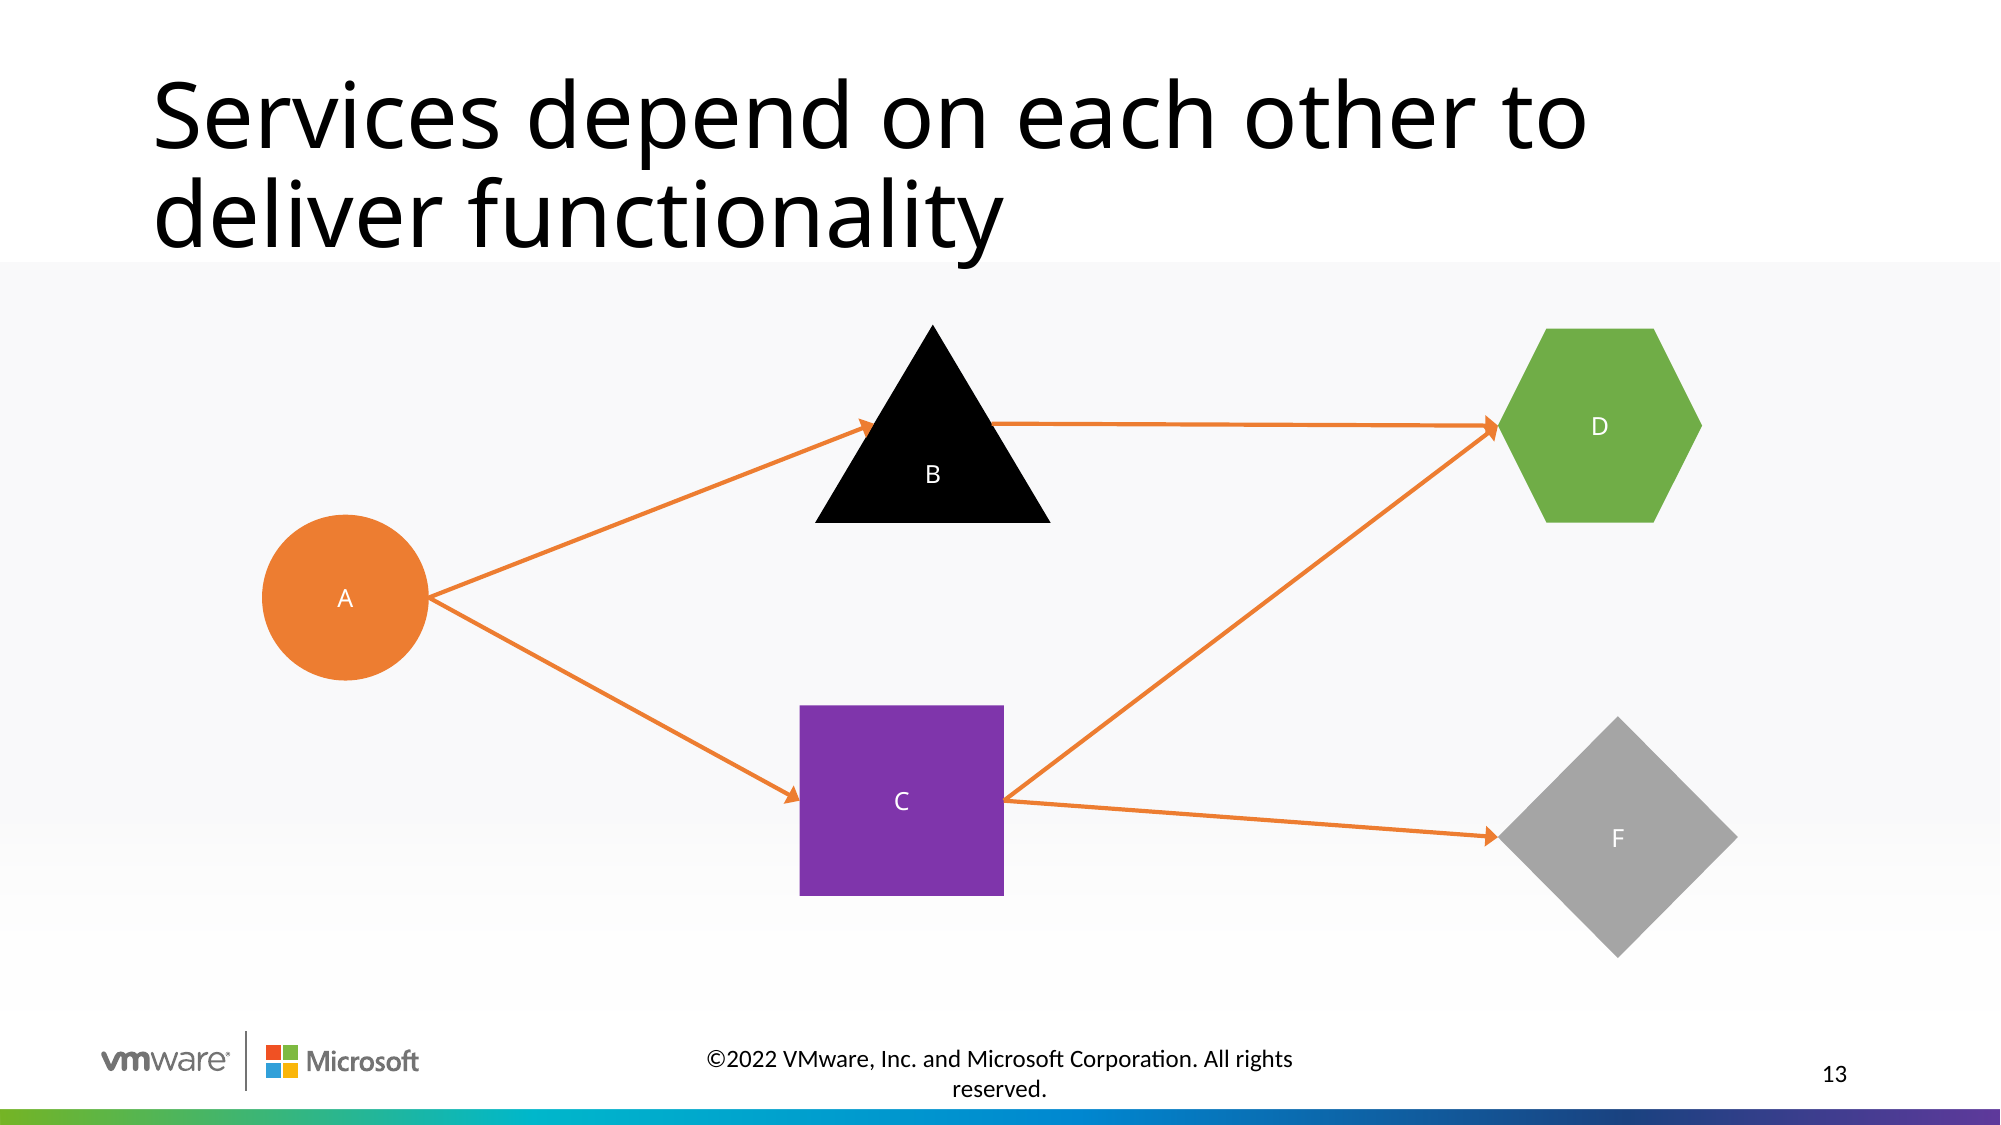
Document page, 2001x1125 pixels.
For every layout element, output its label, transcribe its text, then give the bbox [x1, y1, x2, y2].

picture [0, 1109, 718, 1125]
footer ©2022 VMware, Inc. and Microsoft Corporation. All rights reserved. [662, 1042, 1338, 1103]
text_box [261, 324, 1738, 959]
slide_number 13 [1412, 1042, 1863, 1103]
title Services depend on each other to deliver functionality [137, 59, 1863, 278]
picture [1073, 1109, 2000, 1125]
